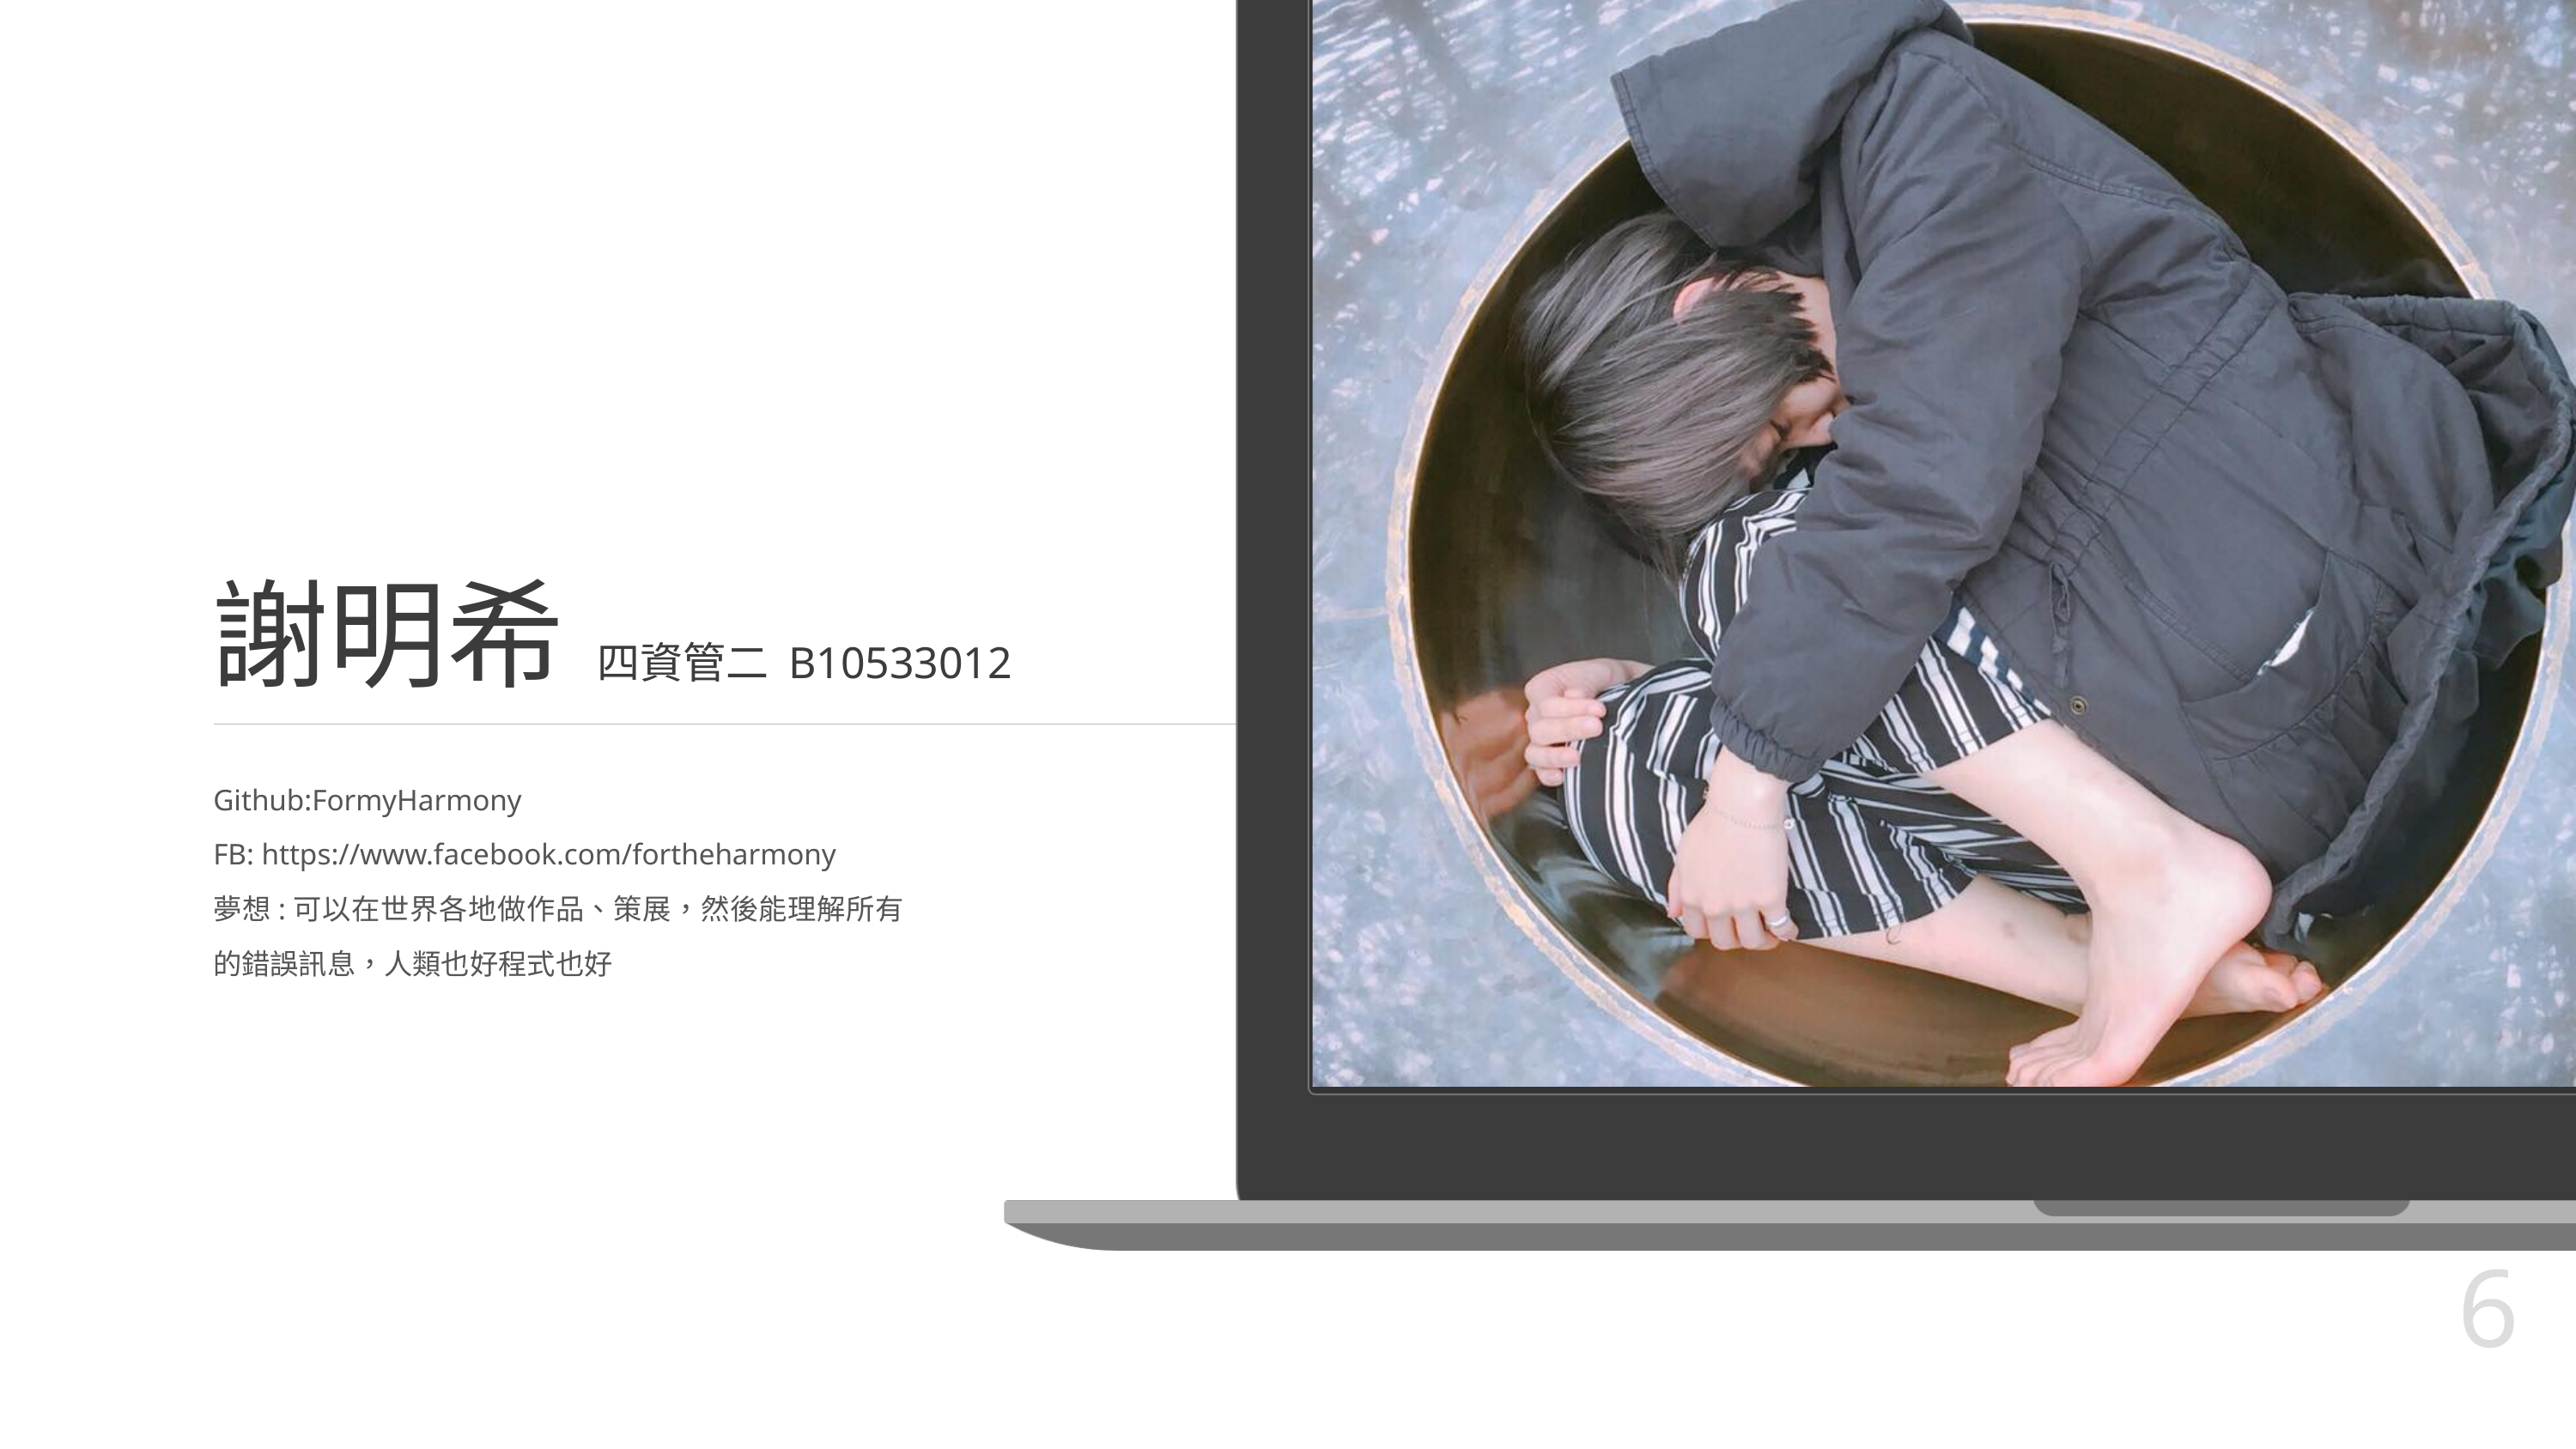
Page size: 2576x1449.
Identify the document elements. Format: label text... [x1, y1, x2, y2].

list Github:FormyHarmony FB: https://www.facebook.com/fortheharmony 夢想:可以在世界各地做作品、策展，然後能理解所有的錯誤訊息，人類也好程式也好 [200, 755, 918, 1181]
picture [1004, 0, 2576, 1251]
slide_number 6 [2150, 1250, 2532, 1393]
title 謝明希 四資管二 B10533012 [197, 197, 1148, 711]
